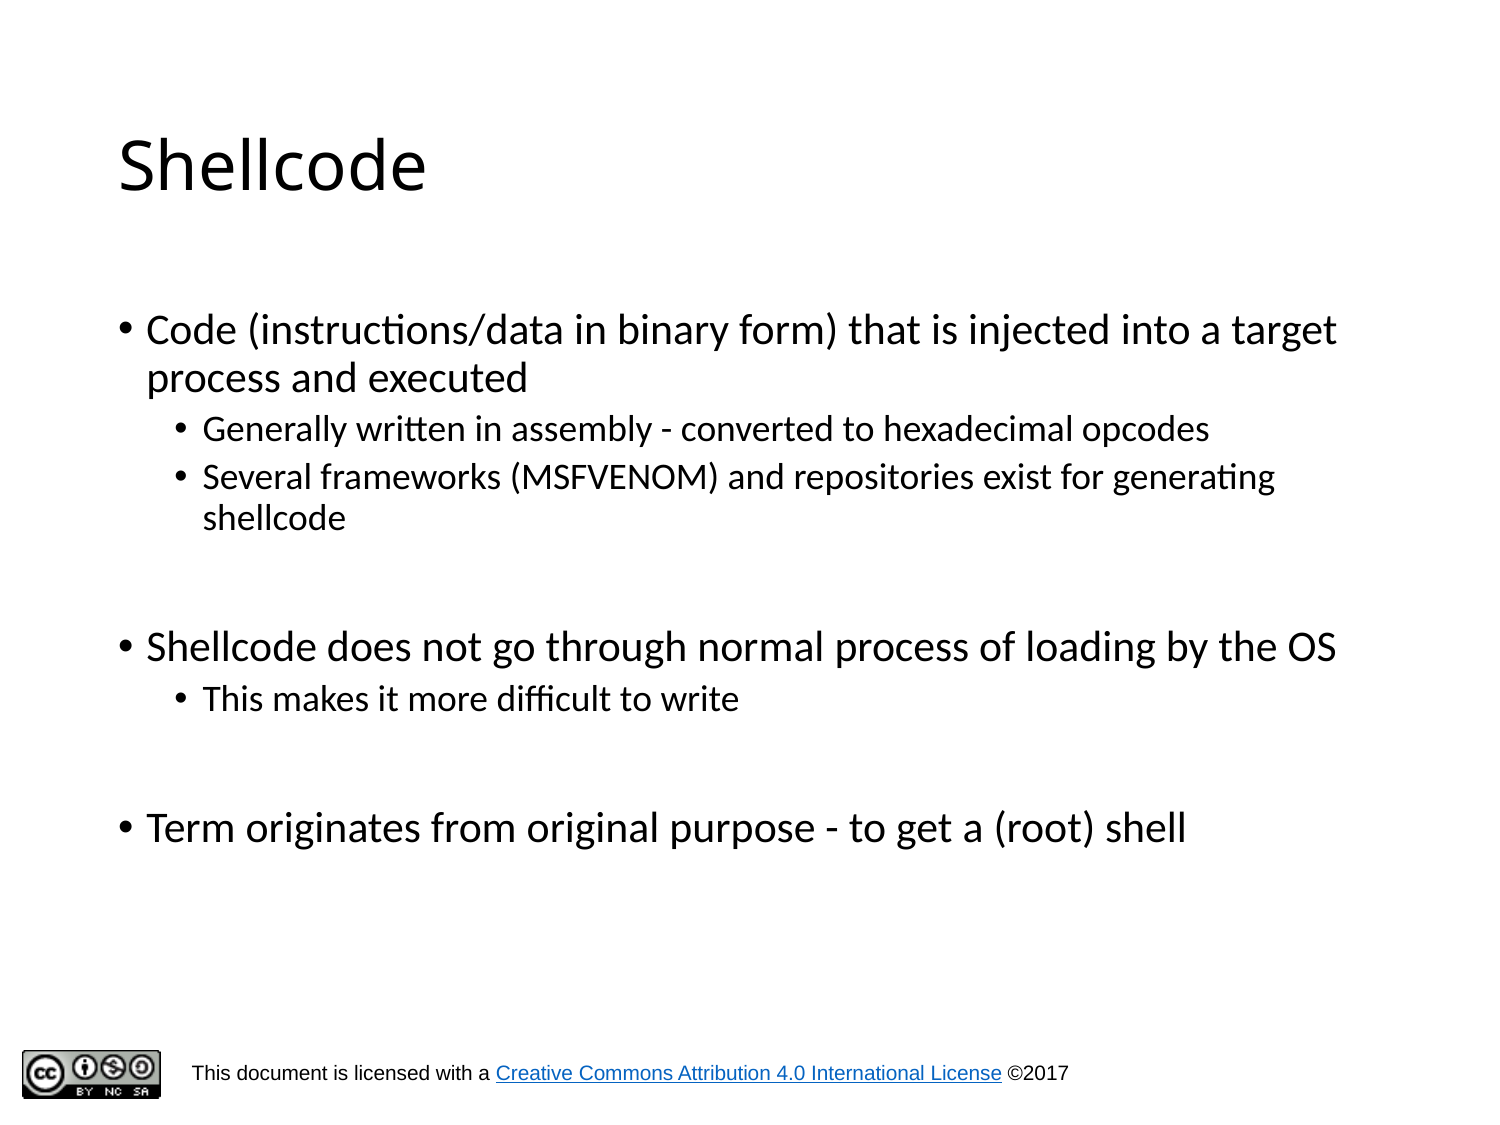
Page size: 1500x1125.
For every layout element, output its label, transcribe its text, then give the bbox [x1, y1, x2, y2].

picture [22, 1050, 161, 1099]
title Shellcode [102, 59, 1398, 278]
list Code (instructions/data in binary form) that is injected into a target process and executed Generally written in assembly - converted to hexadecimal opcodes Several frameworks (MSFVENOM) and repositories exist for generating shellcode Shellcode does not go through normal process of loading by the OS This makes it more difficult to write Term originates from original purpose - to get a (root) shell [102, 299, 1398, 1014]
